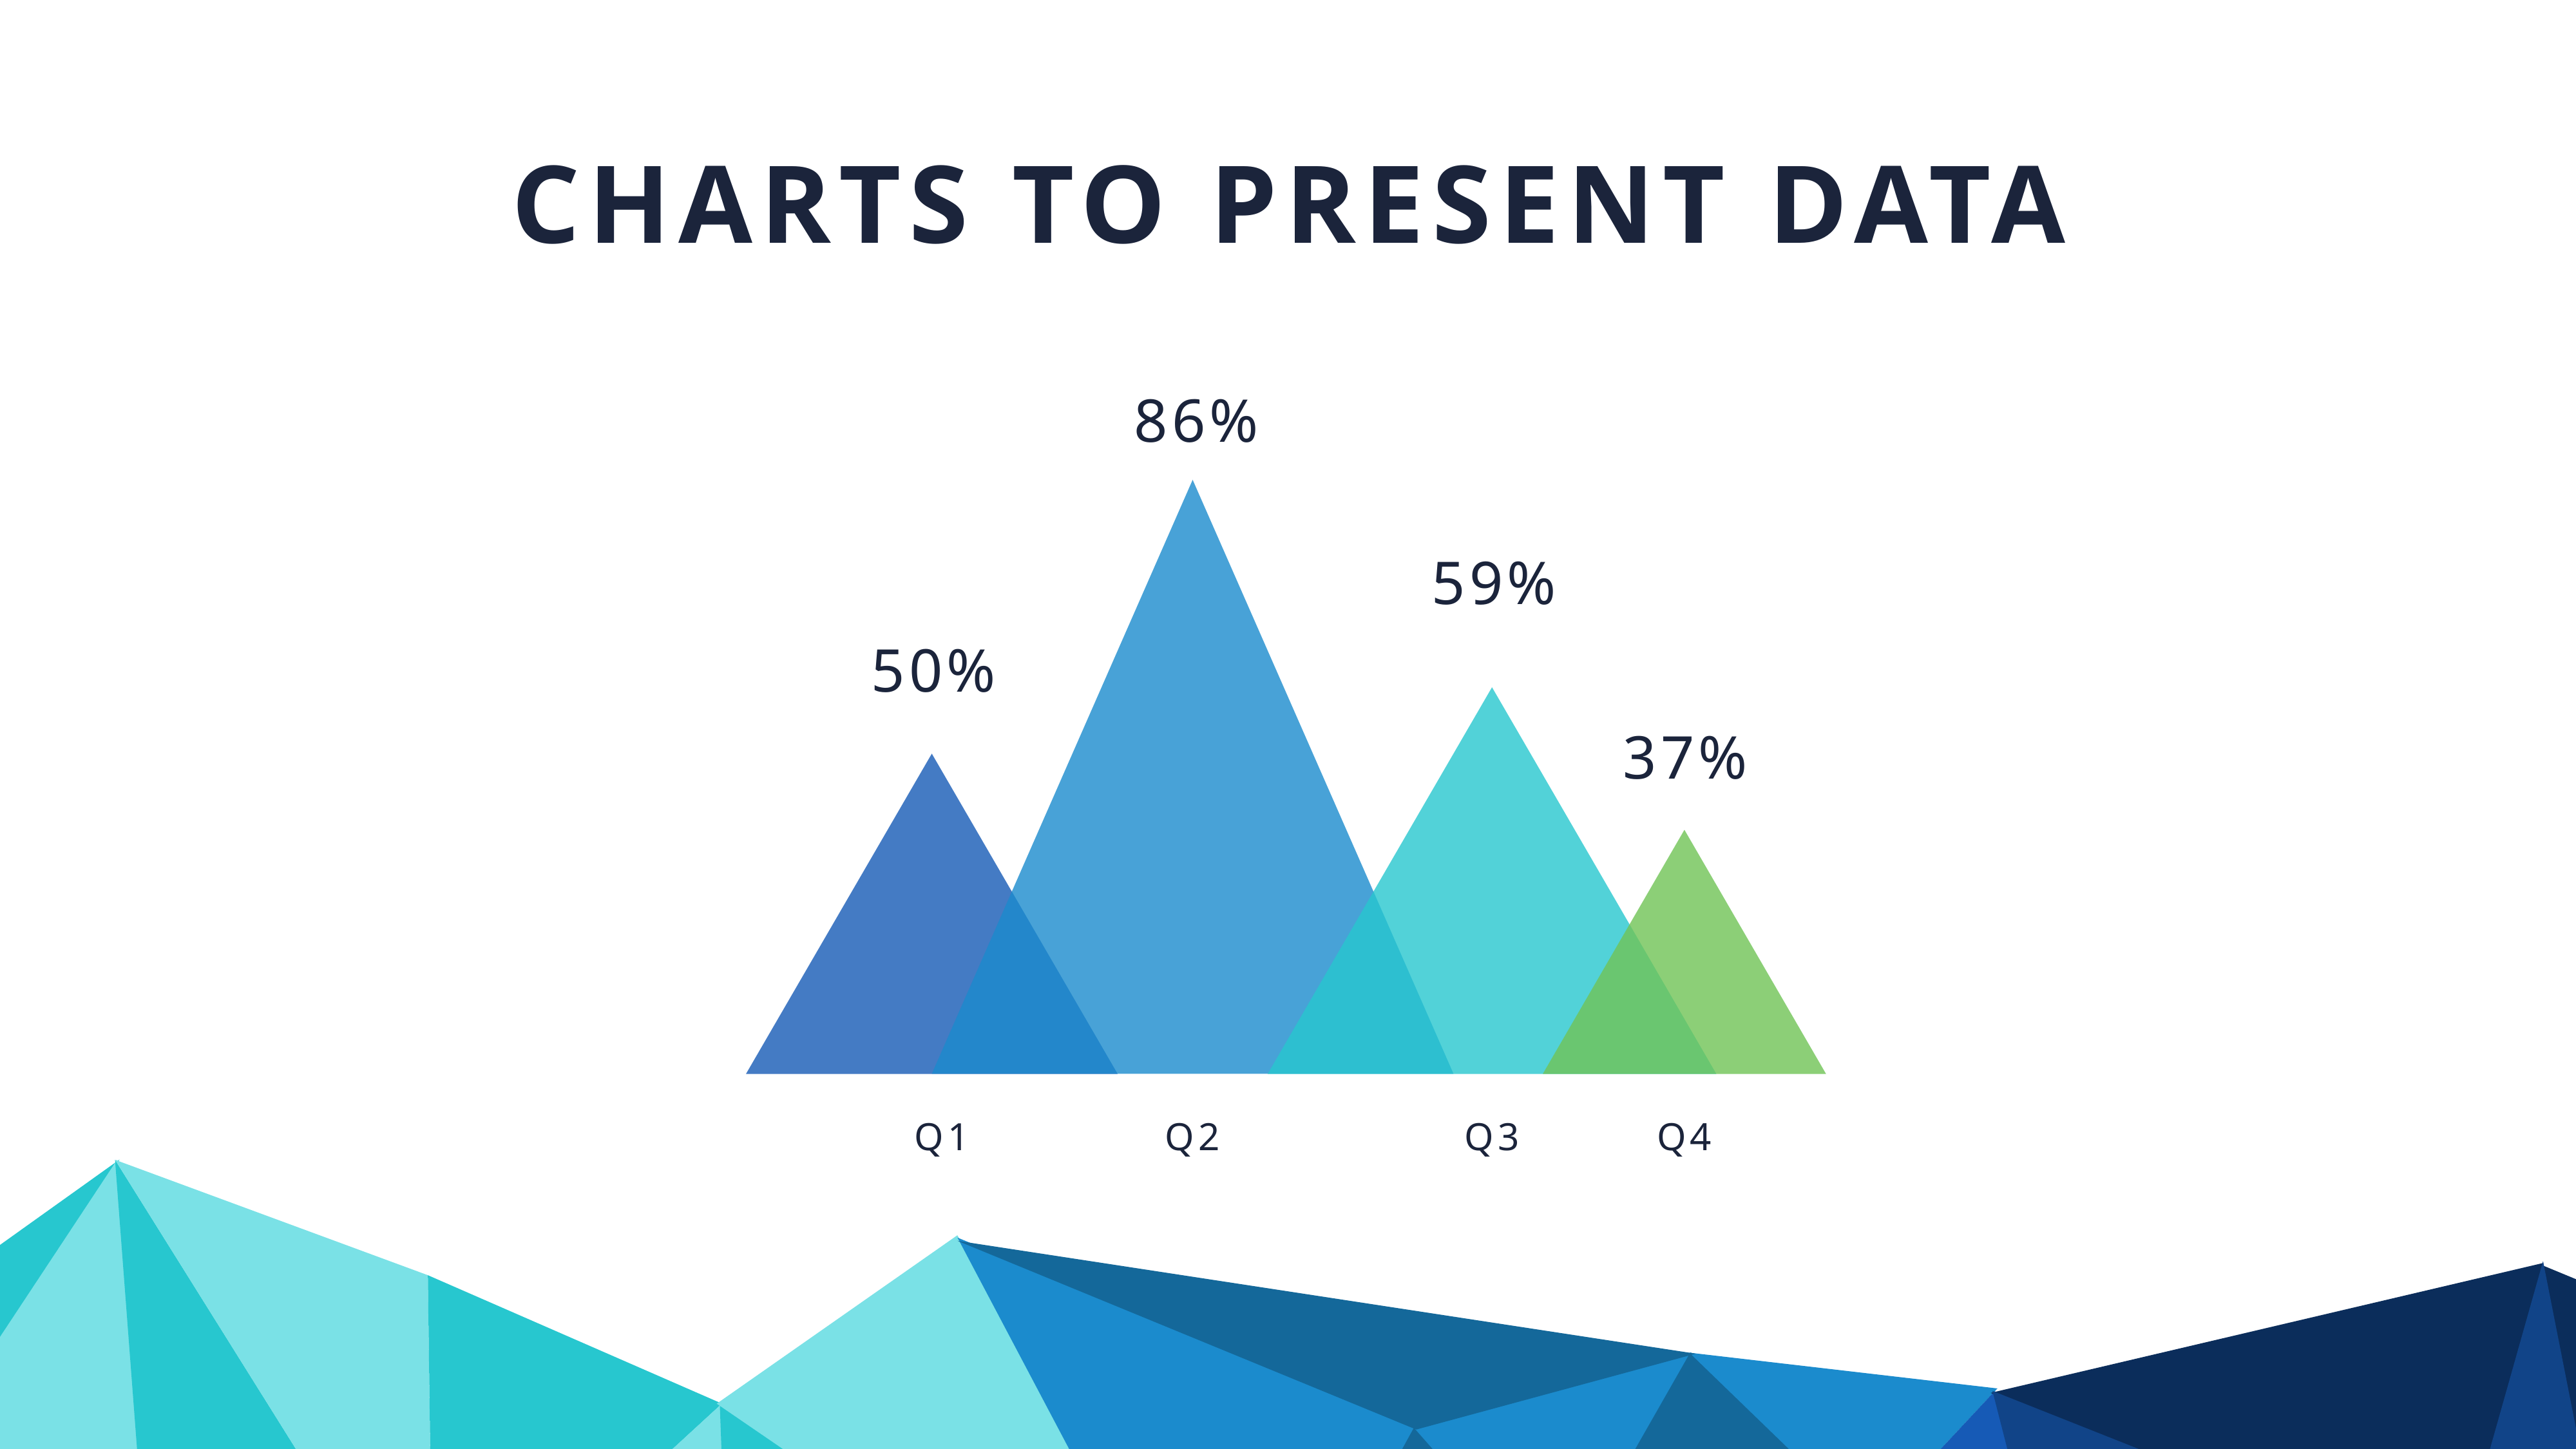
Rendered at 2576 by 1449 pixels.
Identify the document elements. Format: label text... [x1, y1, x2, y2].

text_box [930, 478, 1373, 1075]
text_box 86% [1124, 378, 1269, 459]
text_box Q4 [1647, 1108, 1722, 1163]
text_box 59% [1422, 540, 1567, 621]
text_box [745, 752, 1011, 1075]
text_box [1541, 828, 1827, 1075]
text_box CHARTS TO PRESENT DATA [502, 131, 2077, 270]
text_box Q3 [1455, 1108, 1529, 1163]
text_box Q1 [904, 1108, 979, 1163]
text_box 50% [861, 628, 1006, 709]
text_box Q2 [1156, 1108, 1230, 1163]
text_box 37% [1613, 715, 1757, 796]
text_box [1266, 686, 1629, 1075]
